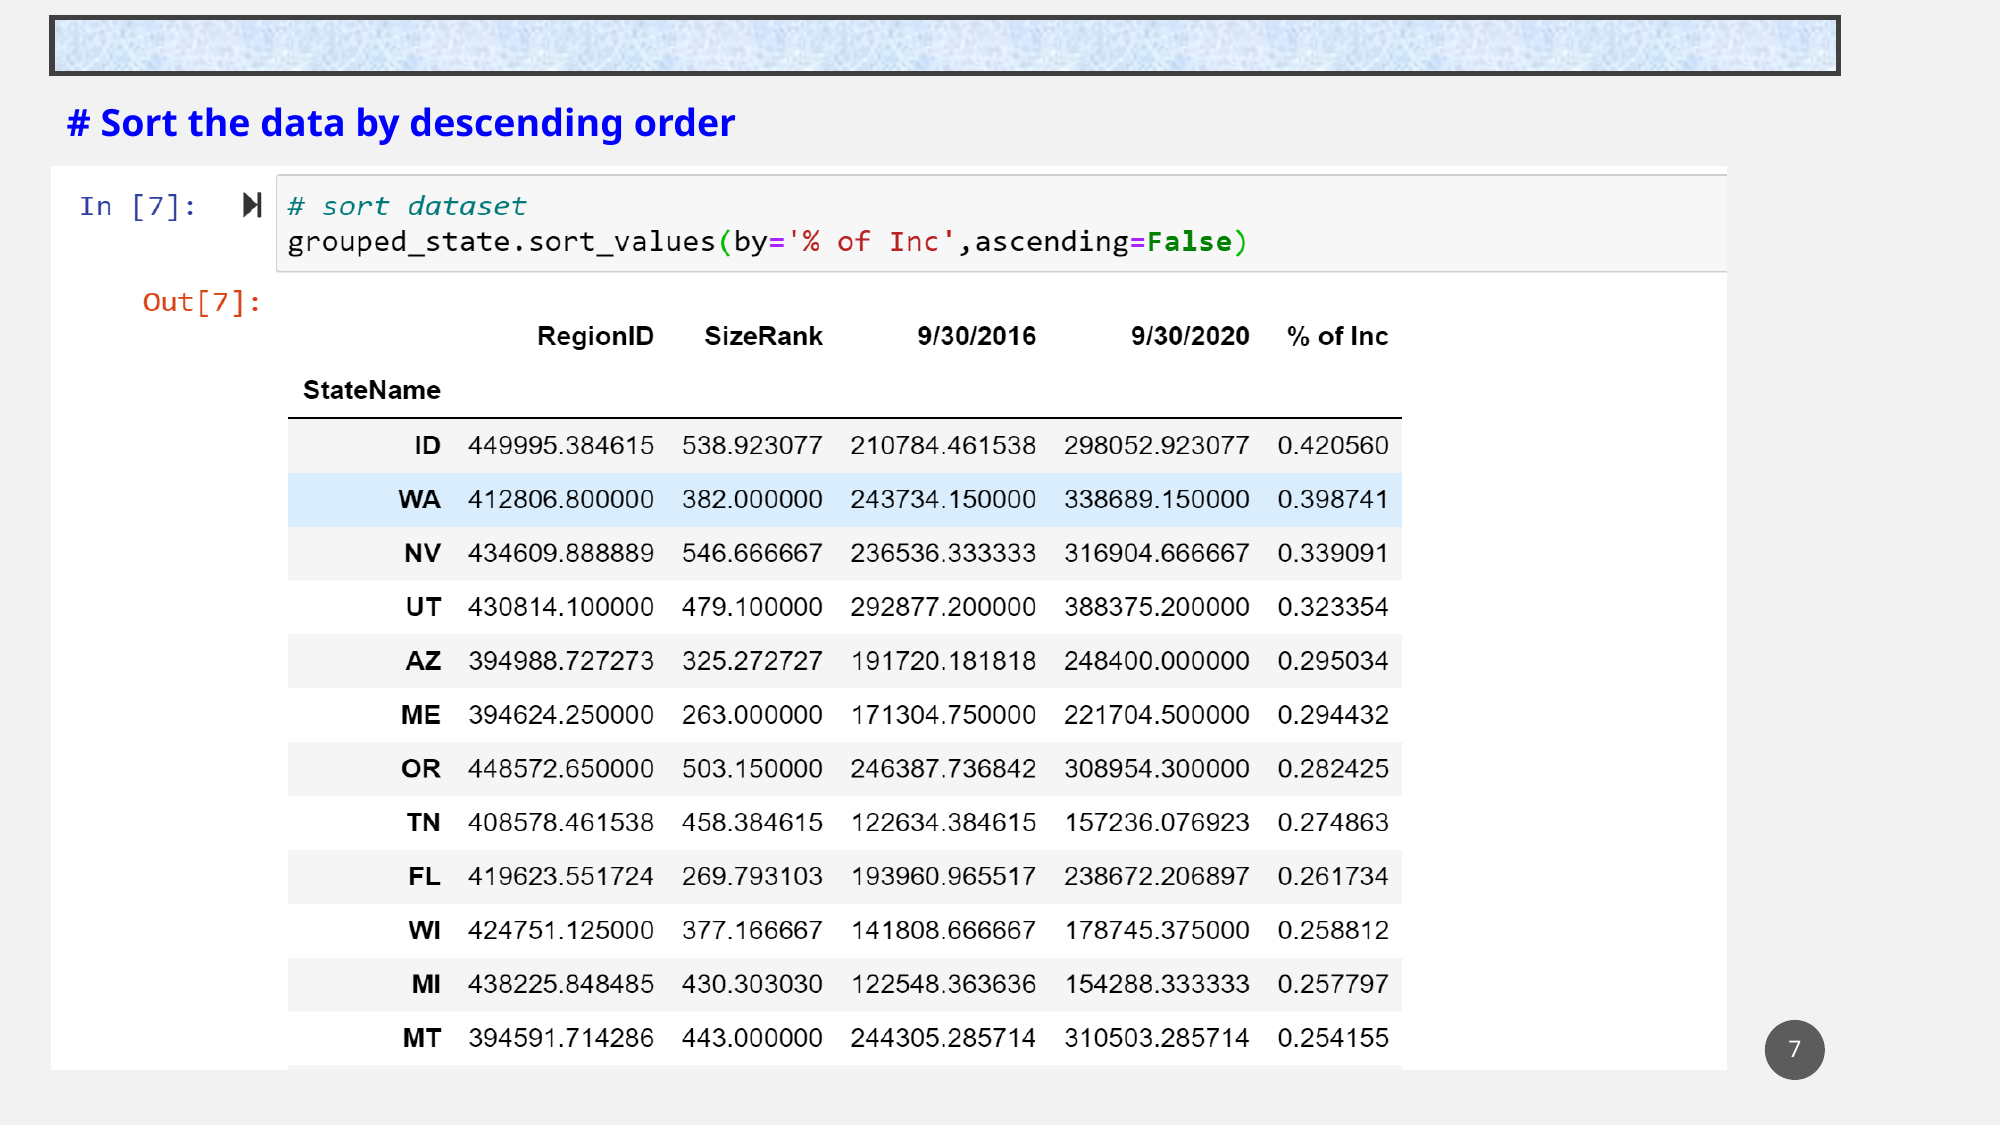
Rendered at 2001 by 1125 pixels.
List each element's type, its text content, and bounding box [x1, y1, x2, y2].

picture [51, 166, 1727, 1070]
title Data cleanup Process [49, 15, 1841, 76]
slide_number 7 [1764, 1019, 1825, 1080]
text_box # Sort the data by descending order [51, 91, 1839, 151]
